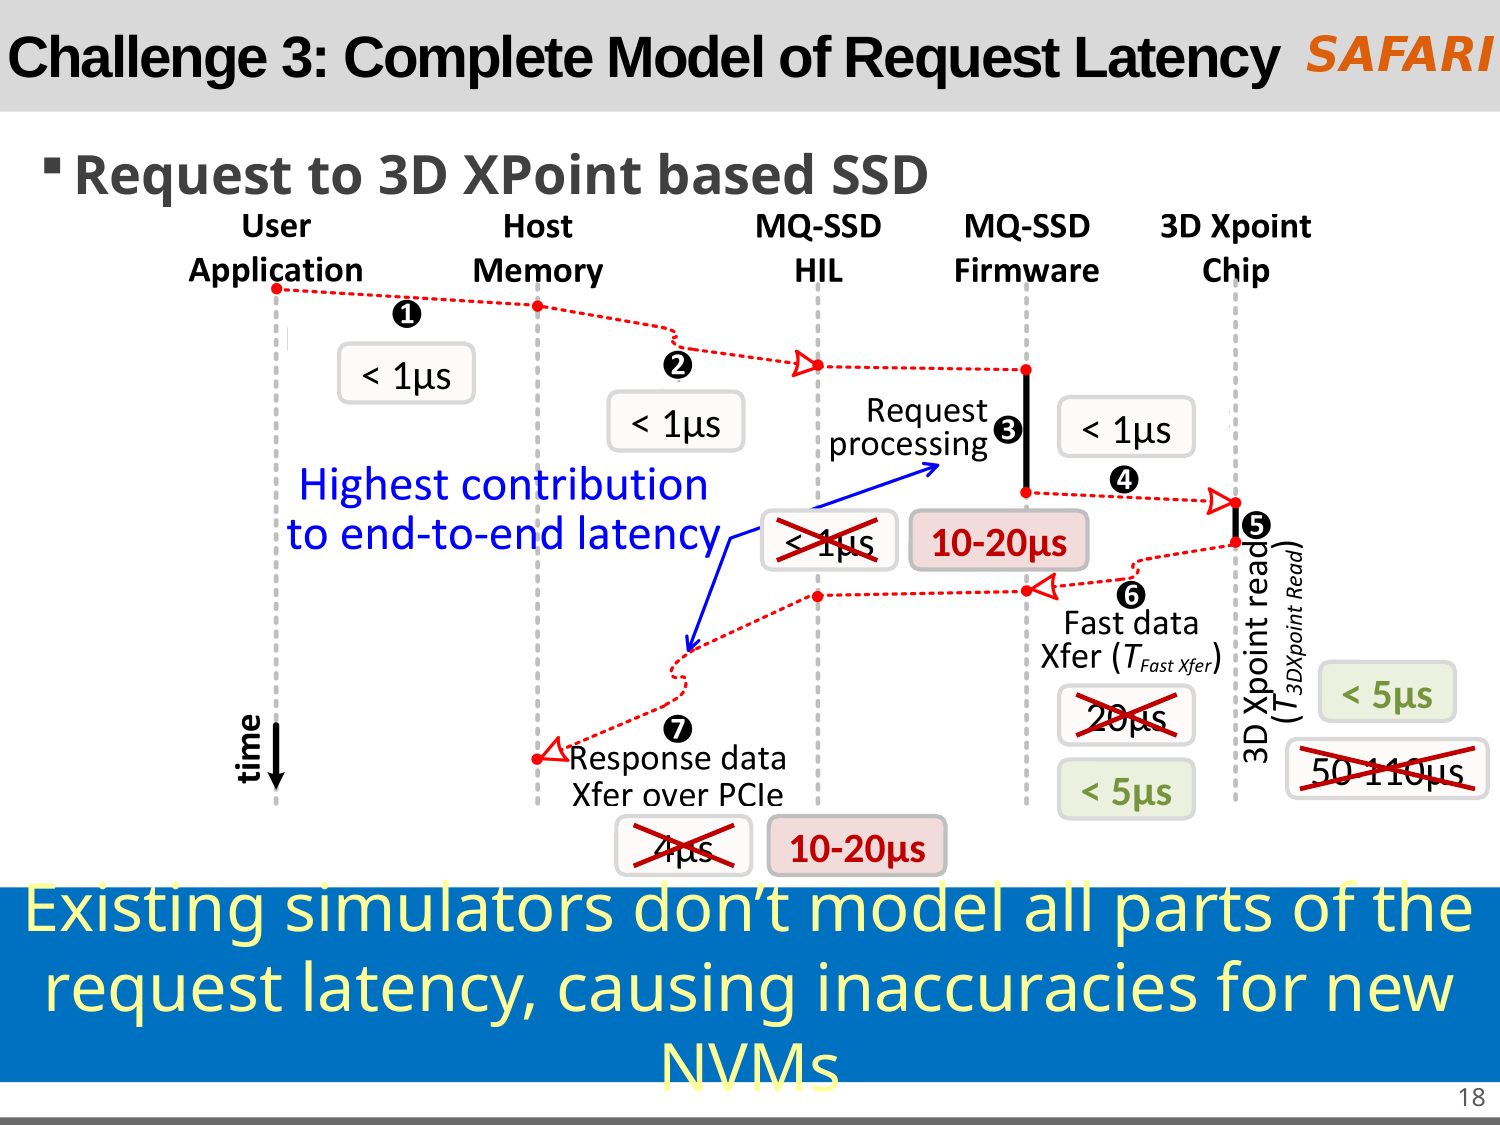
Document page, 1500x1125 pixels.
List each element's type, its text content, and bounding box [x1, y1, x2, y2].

list Request to 3D XPoint based SSD [24, 132, 1475, 885]
text_box 10-20µs [766, 813, 948, 878]
text_box < 5µs [1058, 813, 1196, 821]
text_box 50-110µs [1316, 736, 1490, 801]
text_box Existing simulators don’t model all parts of the request latency, causing inaccuracies for new NVMs [0, 885, 1500, 1084]
text_box < 5µs [1317, 659, 1458, 723]
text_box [1076, 694, 1177, 736]
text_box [1299, 747, 1476, 790]
picture [187, 214, 1313, 806]
picture [1305, 26, 1500, 83]
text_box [633, 824, 735, 867]
title Challenge 3: Complete Model of Request Latency [0, 22, 1300, 94]
text_box 4µs [614, 813, 754, 878]
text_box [776, 519, 878, 561]
slide_number 18 [1275, 1079, 1500, 1118]
